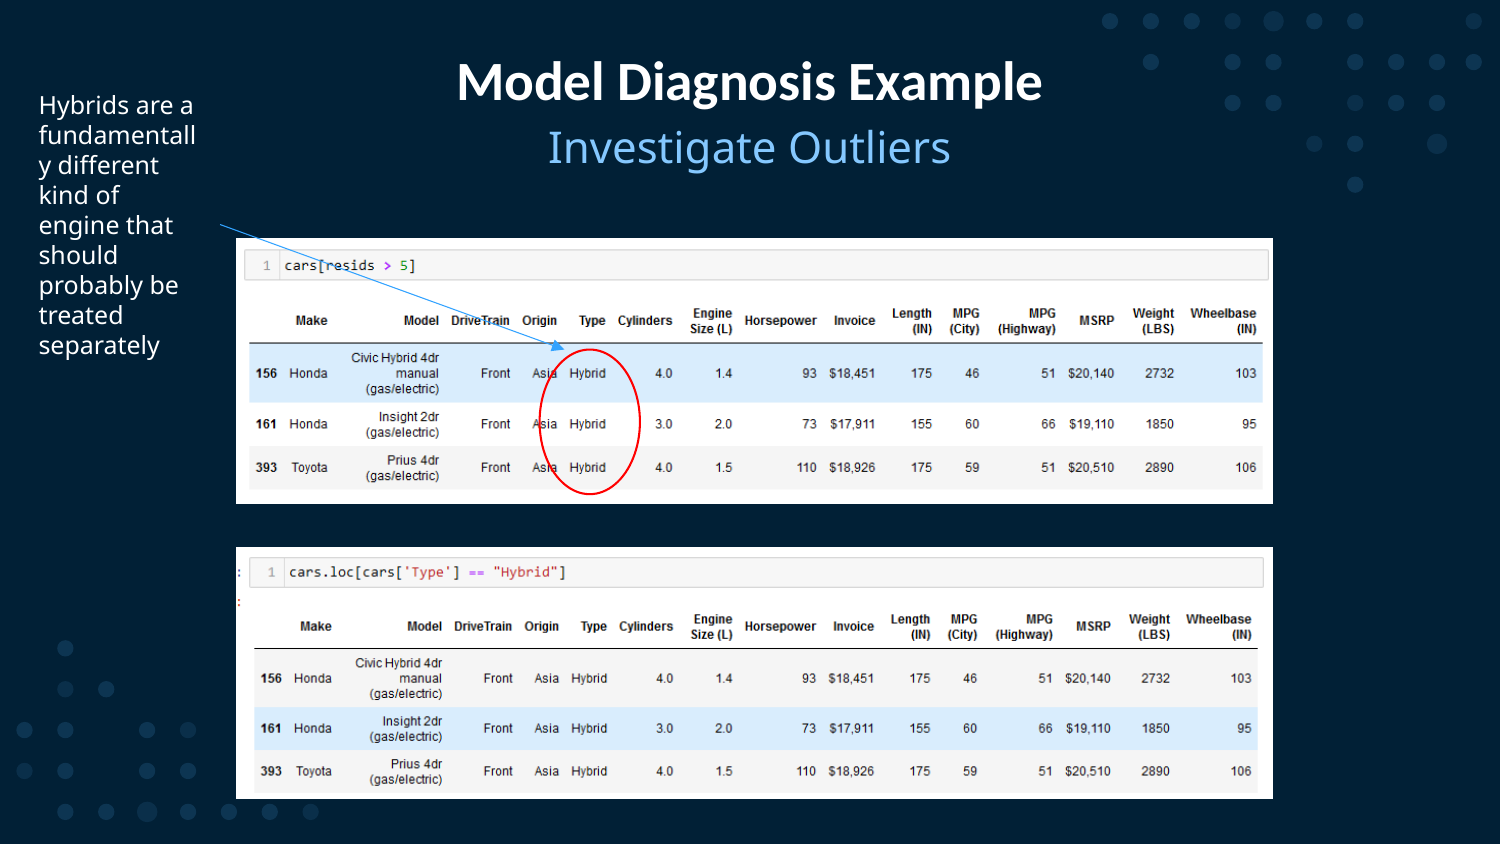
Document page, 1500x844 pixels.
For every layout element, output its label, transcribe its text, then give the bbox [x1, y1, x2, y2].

title Model Diagnosis Example [103, 44, 1397, 120]
picture [236, 547, 1273, 799]
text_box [220, 195, 565, 350]
picture [236, 238, 1273, 504]
list Investigate Outliers [221, 120, 1397, 196]
text_box Hybrids are a fundamentally different kind of engine that should probably be treated separately [23, 82, 221, 367]
